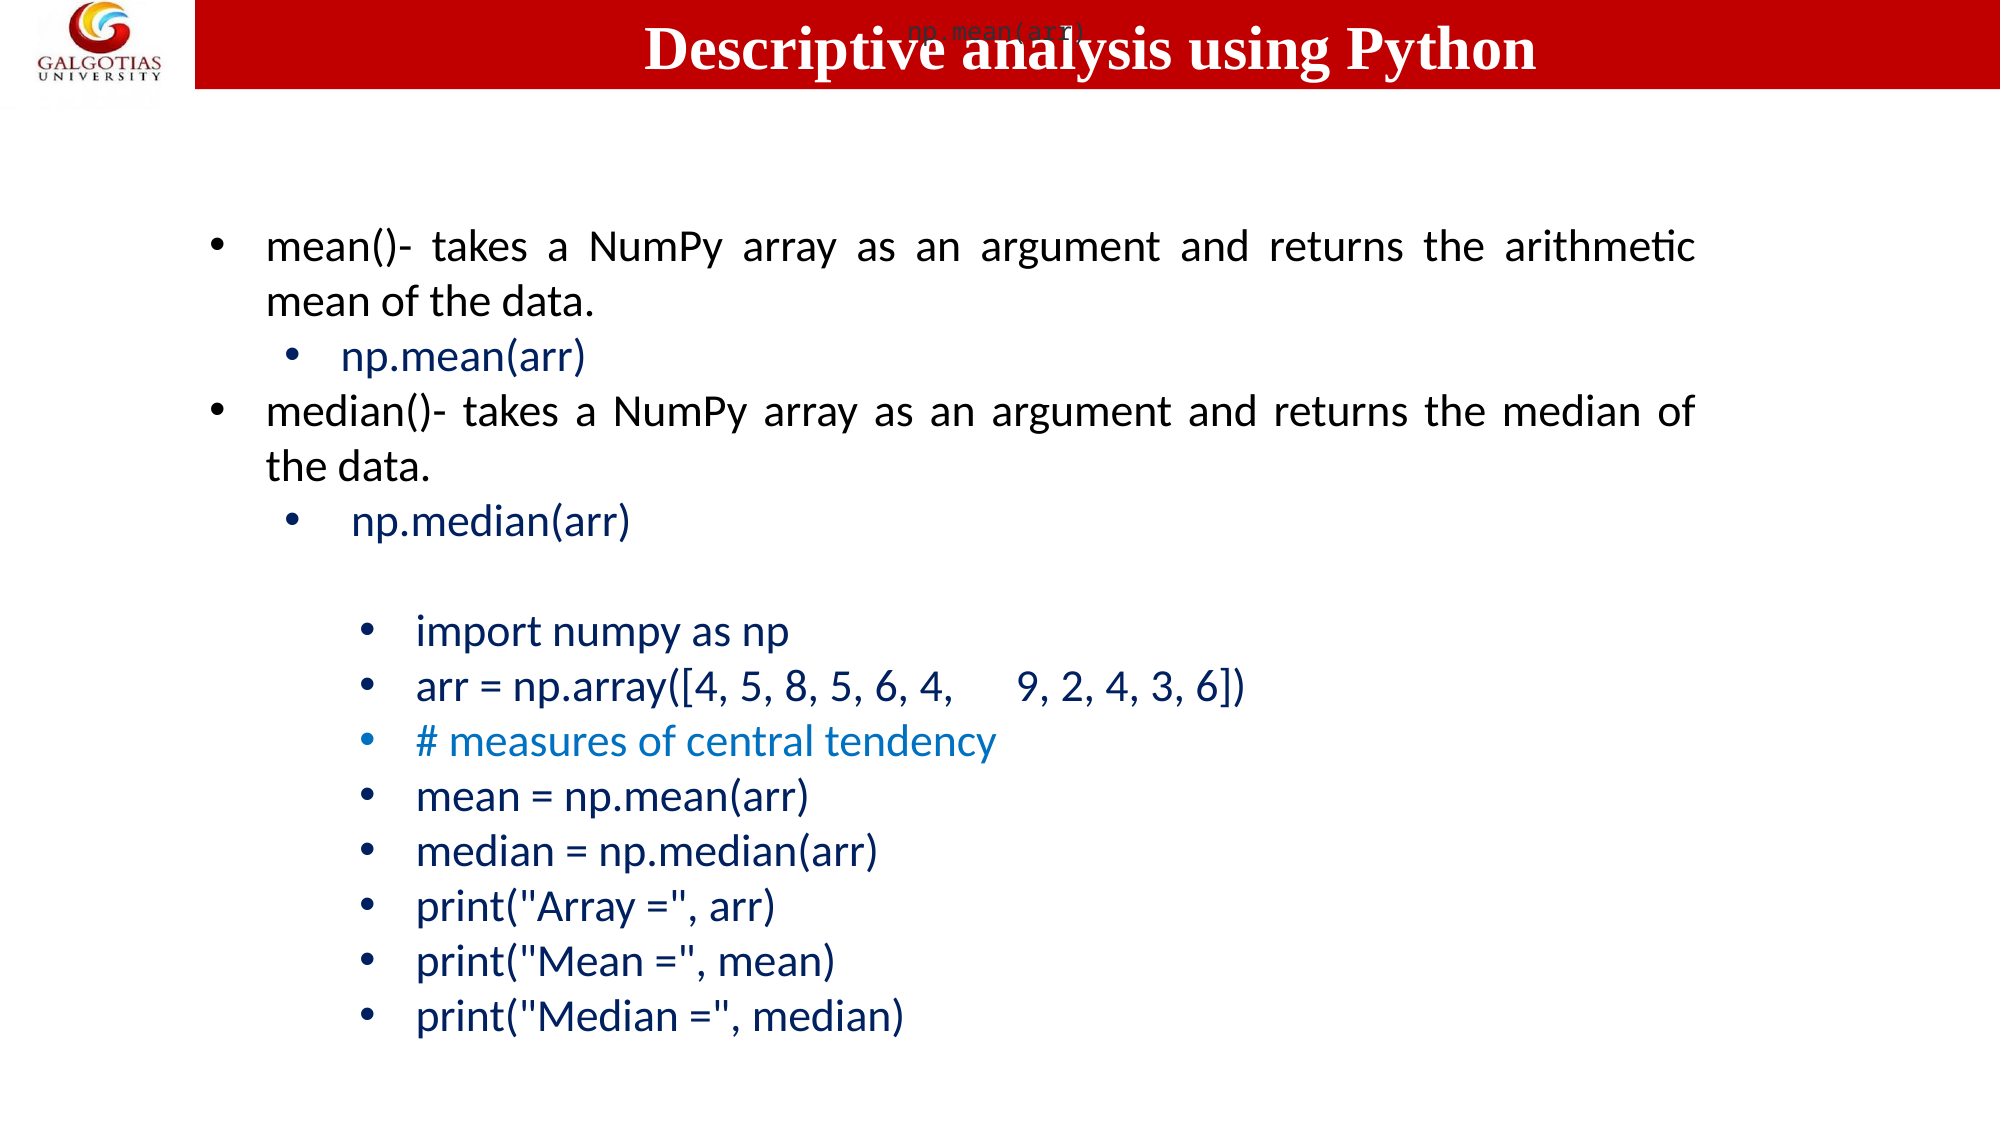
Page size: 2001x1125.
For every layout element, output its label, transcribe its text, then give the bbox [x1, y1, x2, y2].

text_box mean()- takes a NumPy array as an argument and returns the arithmetic mean of the data. np.mean(arr) median()- takes a NumPy array as an argument and returns the median of the data. np.median(arr) import numpy as np arr = np.array([4, 5, 8, 5, 6, 4, 9, 2, 4, 3, 6]) # measures of central tendency mean = np.mean(arr) median = np.median(arr) print("Array =", arr) print("Mean =", mean) print("Median =", median) [194, 208, 1713, 1104]
text_box Descriptive analysis using Python [195, 0, 2000, 90]
picture [0, 0, 195, 110]
text_box np.mean(arr) [907, 15, 1093, 60]
